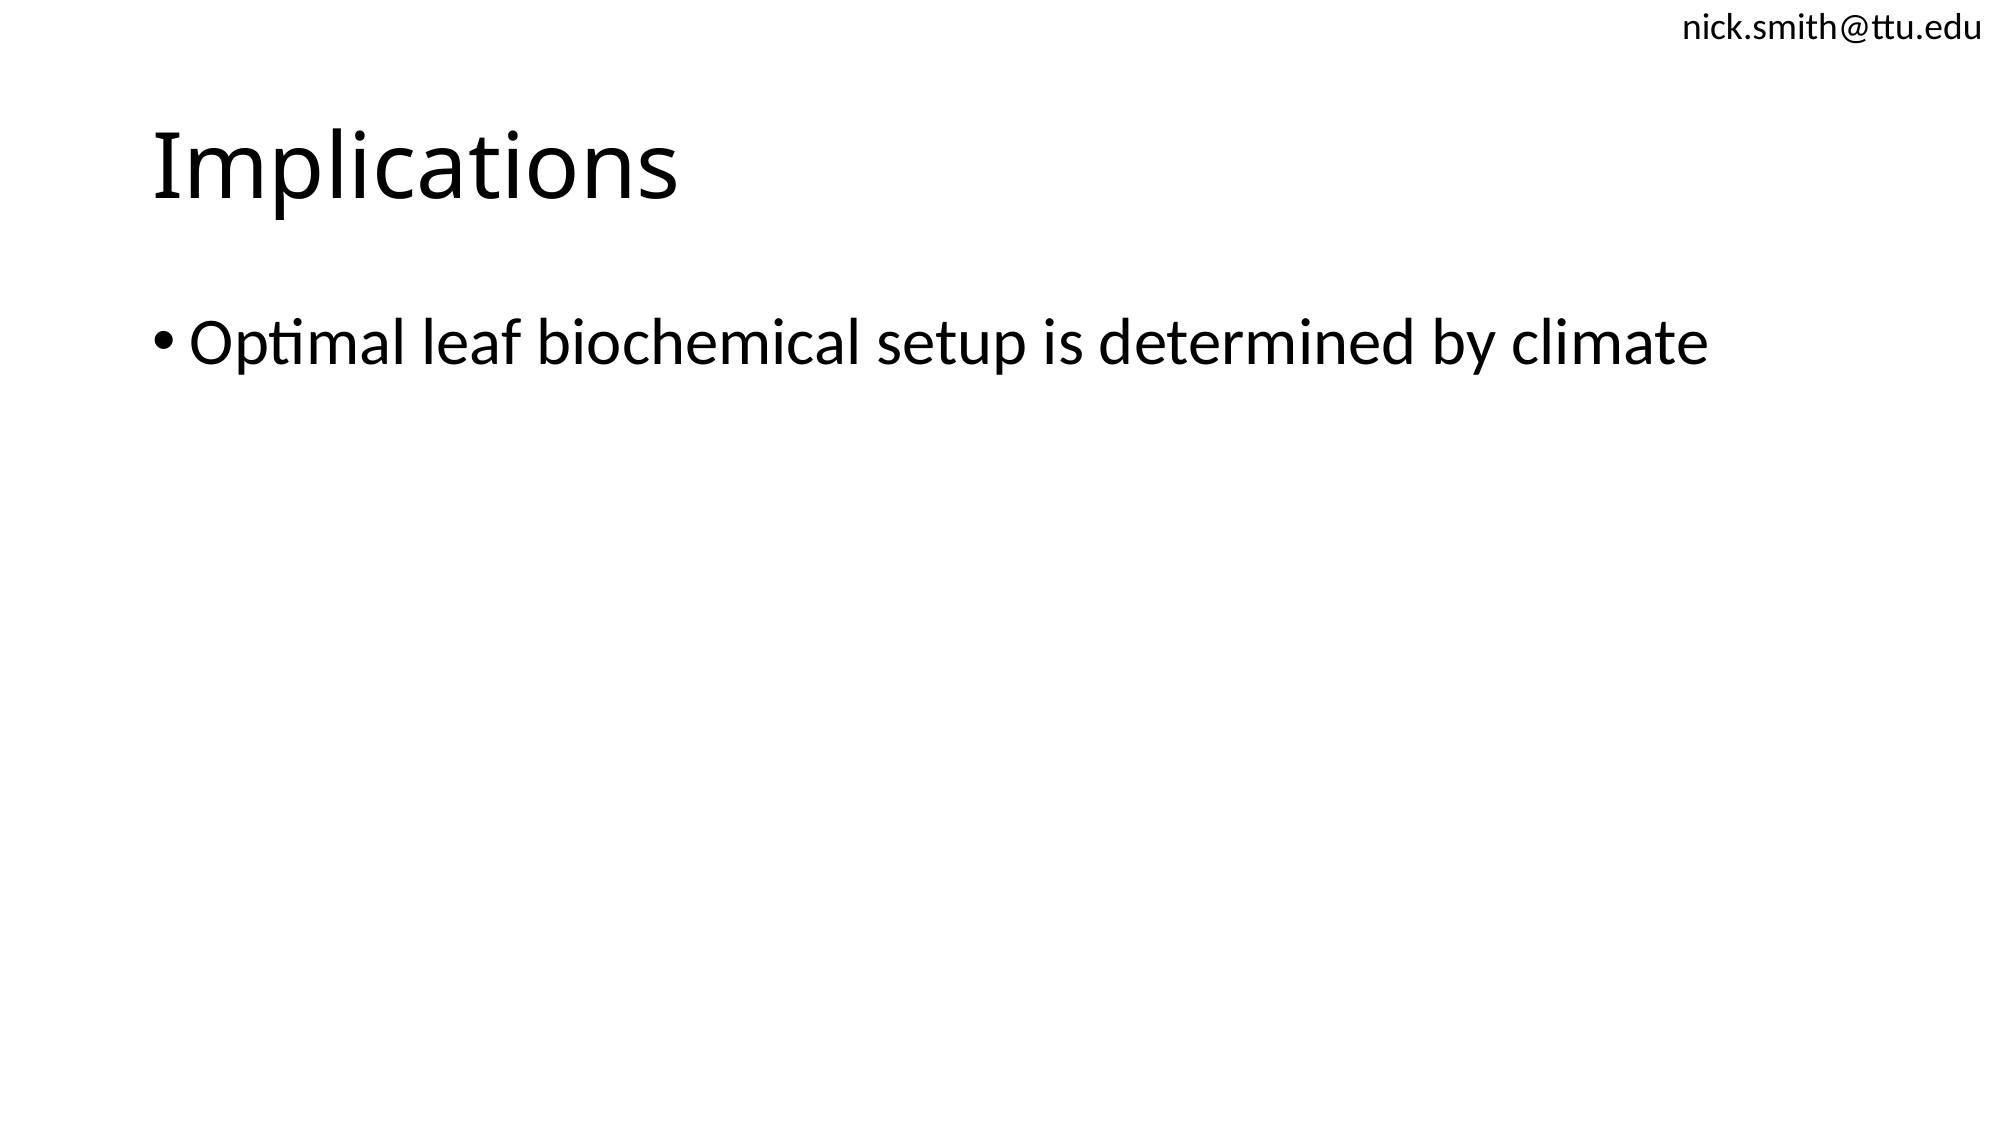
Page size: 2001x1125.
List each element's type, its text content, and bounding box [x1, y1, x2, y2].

text_box nick.smith@ttu.edu [1667, 0, 1998, 55]
title Implications [137, 59, 1863, 278]
list Optimal leaf biochemical setup is determined by climate [137, 299, 1863, 1014]
